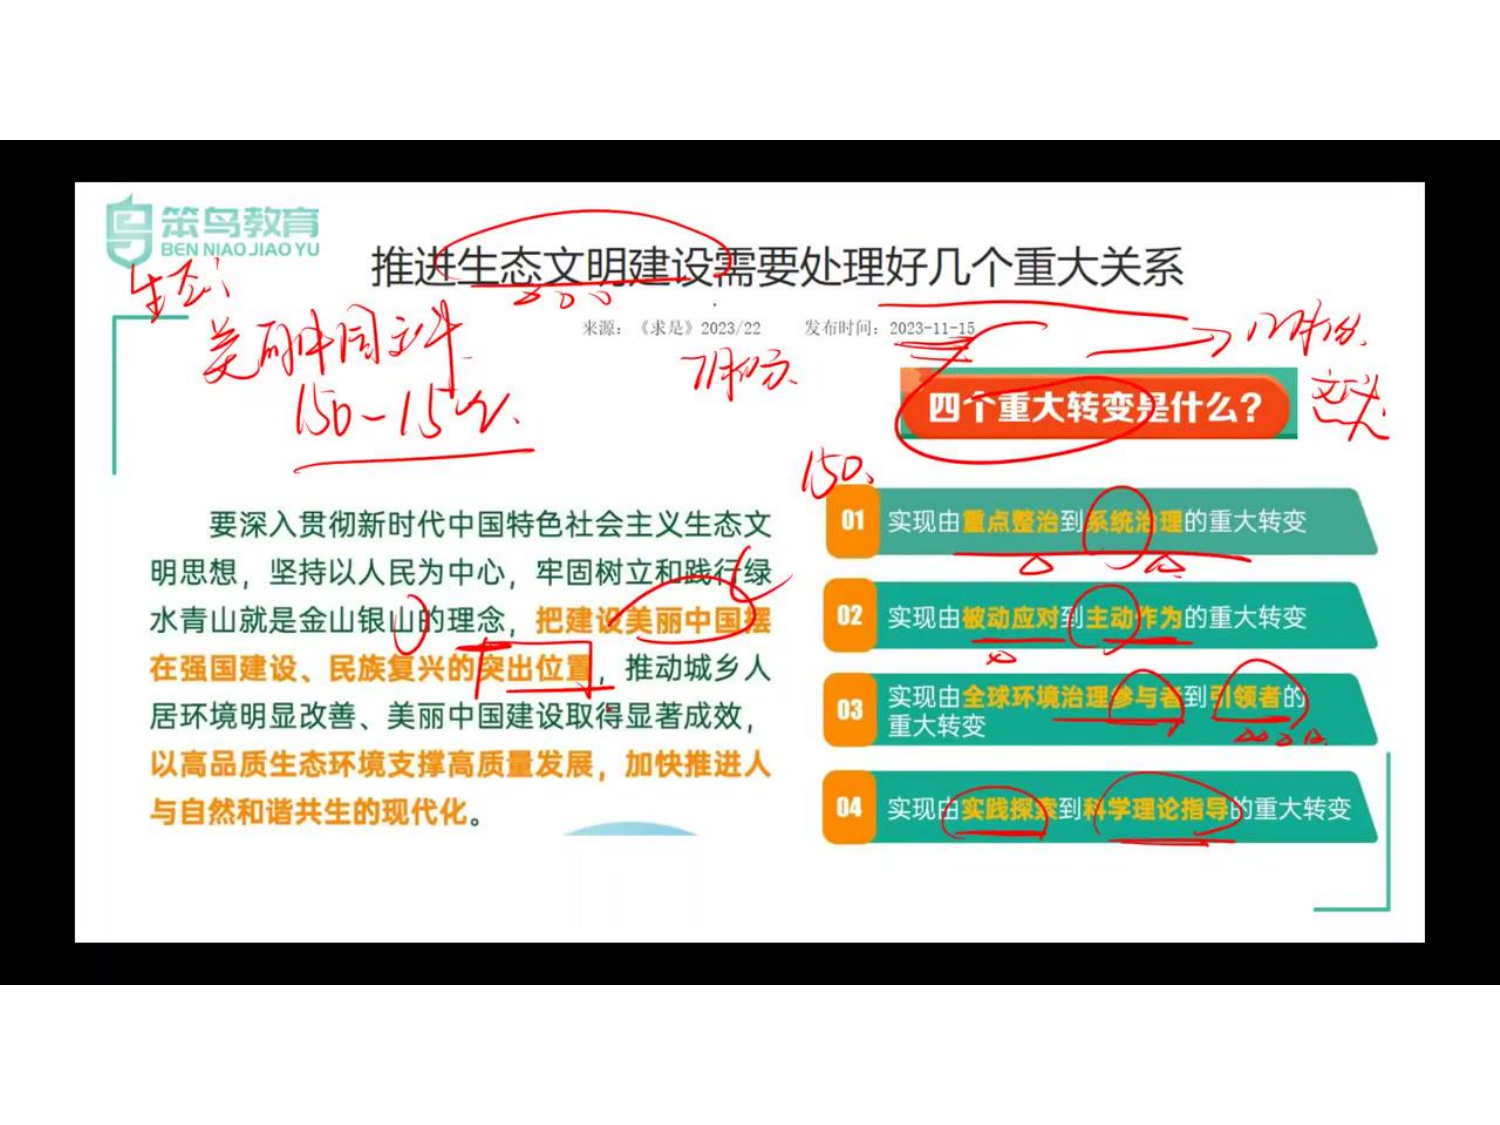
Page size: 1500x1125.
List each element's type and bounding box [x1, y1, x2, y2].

picture [0, 140, 1500, 985]
